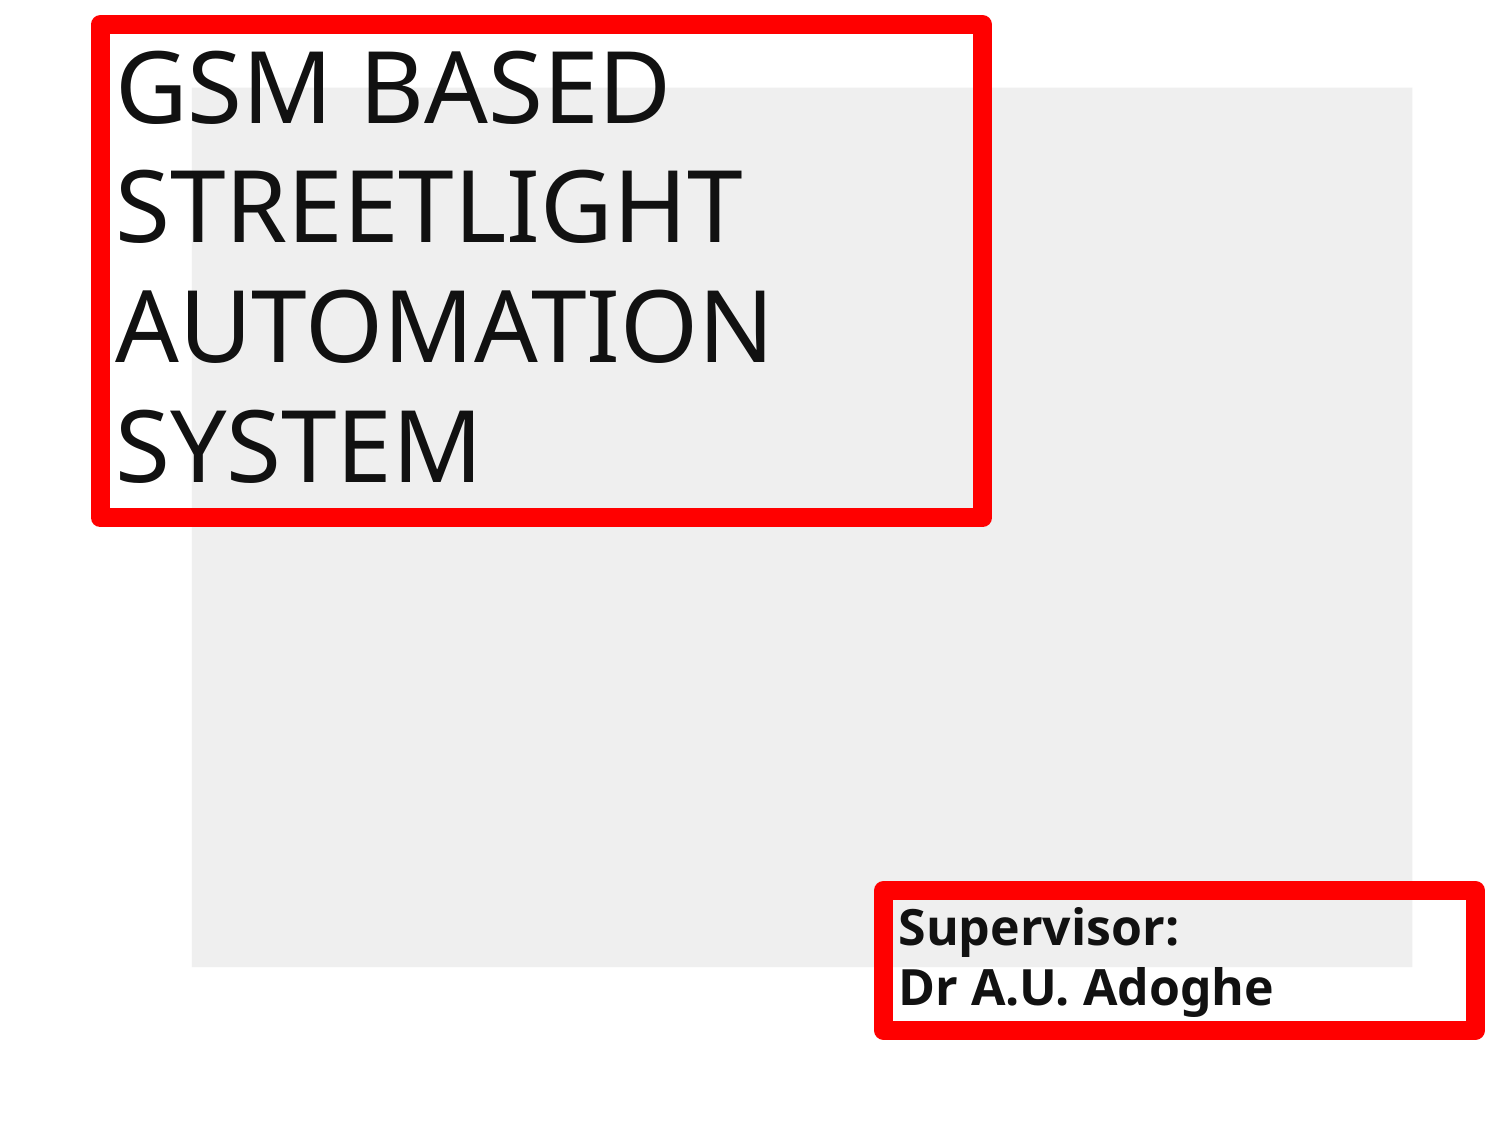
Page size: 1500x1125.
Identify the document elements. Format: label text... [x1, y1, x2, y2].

text_box Supervisor: Dr A.U. Adoghe [883, 890, 1476, 1031]
title GSM BASED STREETLIGHT AUTOMATION SYSTEM [91, 15, 992, 527]
